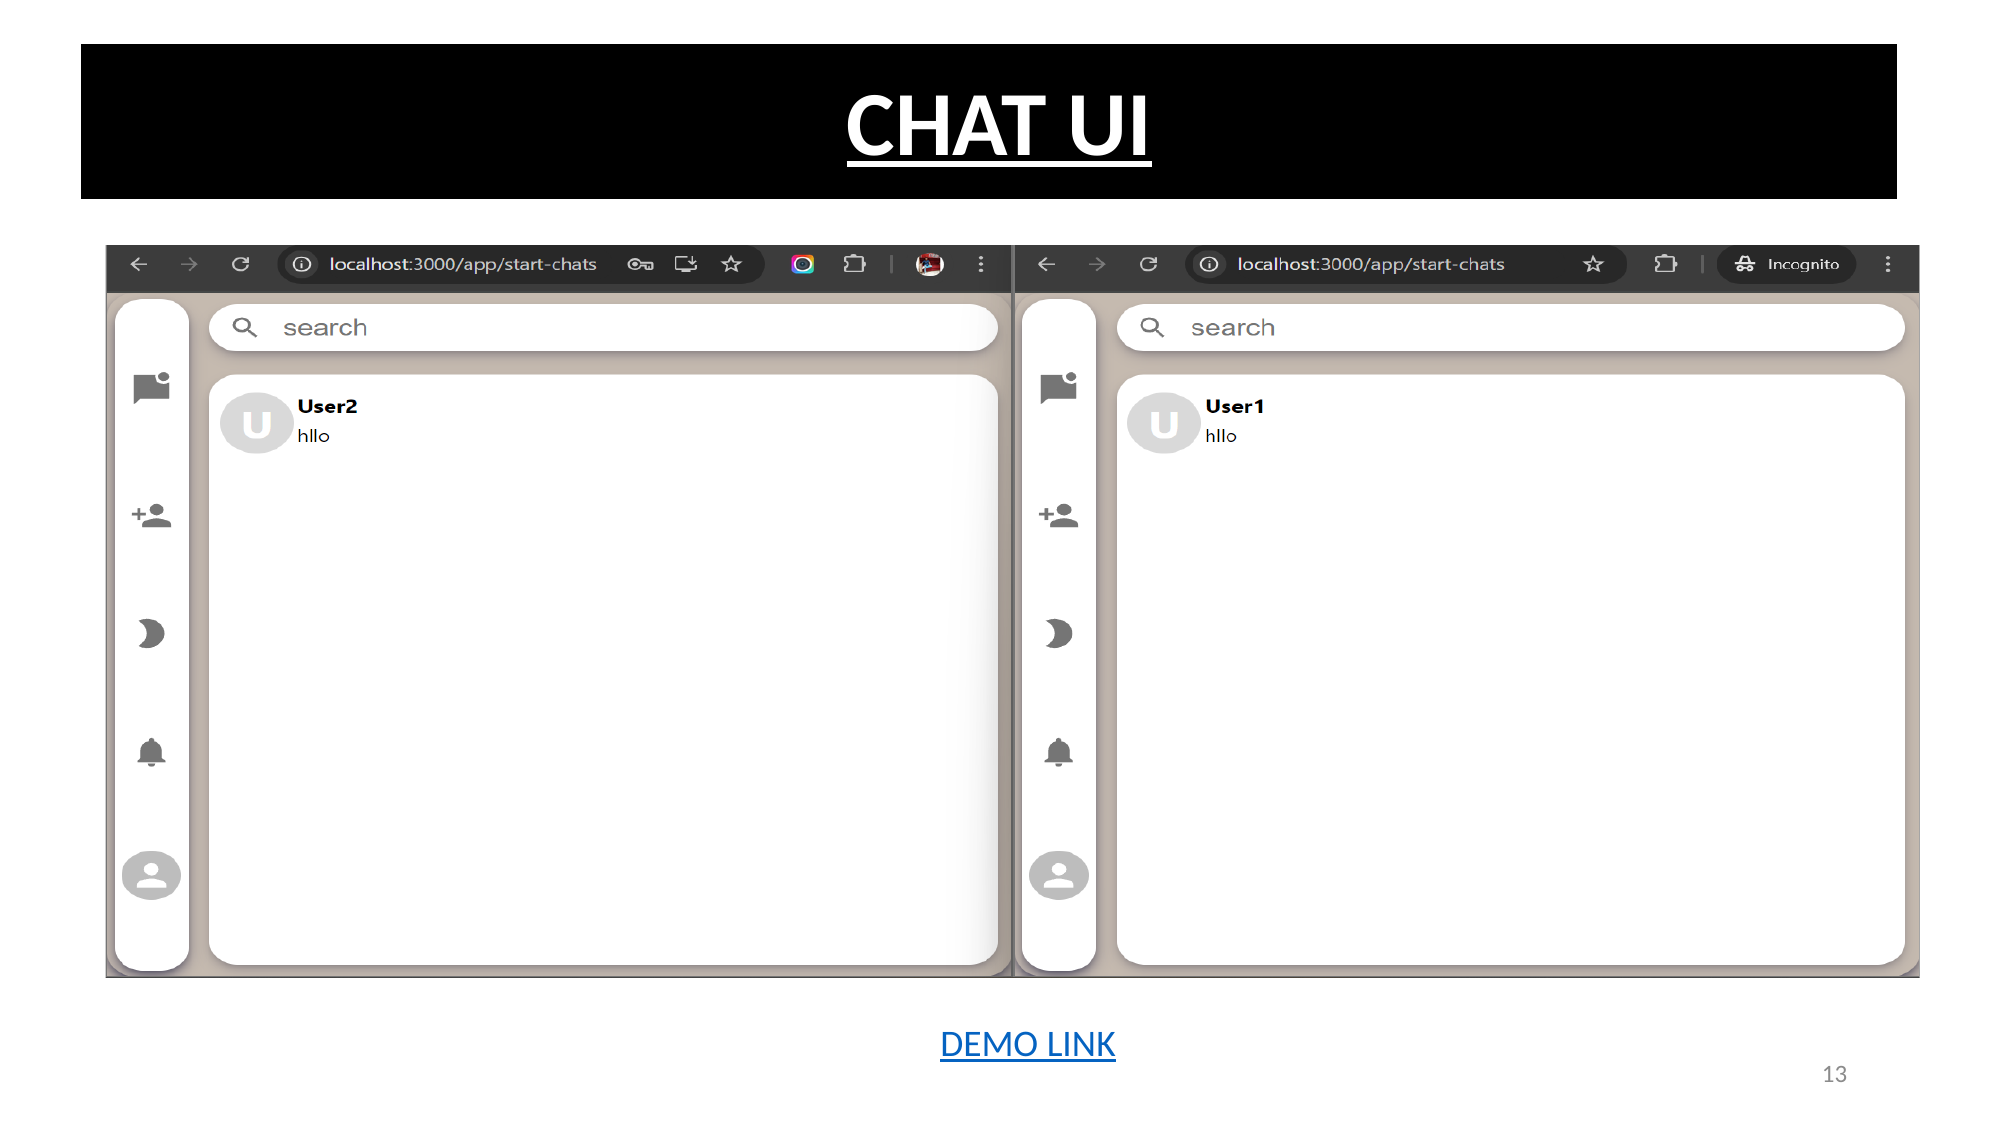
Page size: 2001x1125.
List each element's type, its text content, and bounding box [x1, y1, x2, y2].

text_box [26, 19, 1974, 993]
slide_number 13 [1412, 1042, 1863, 1103]
text_box [26, 993, 1972, 1099]
text_box DEMO LINK [404, 1012, 1652, 1072]
picture [105, 244, 1920, 978]
text_box CHAT UI [81, 44, 1897, 199]
